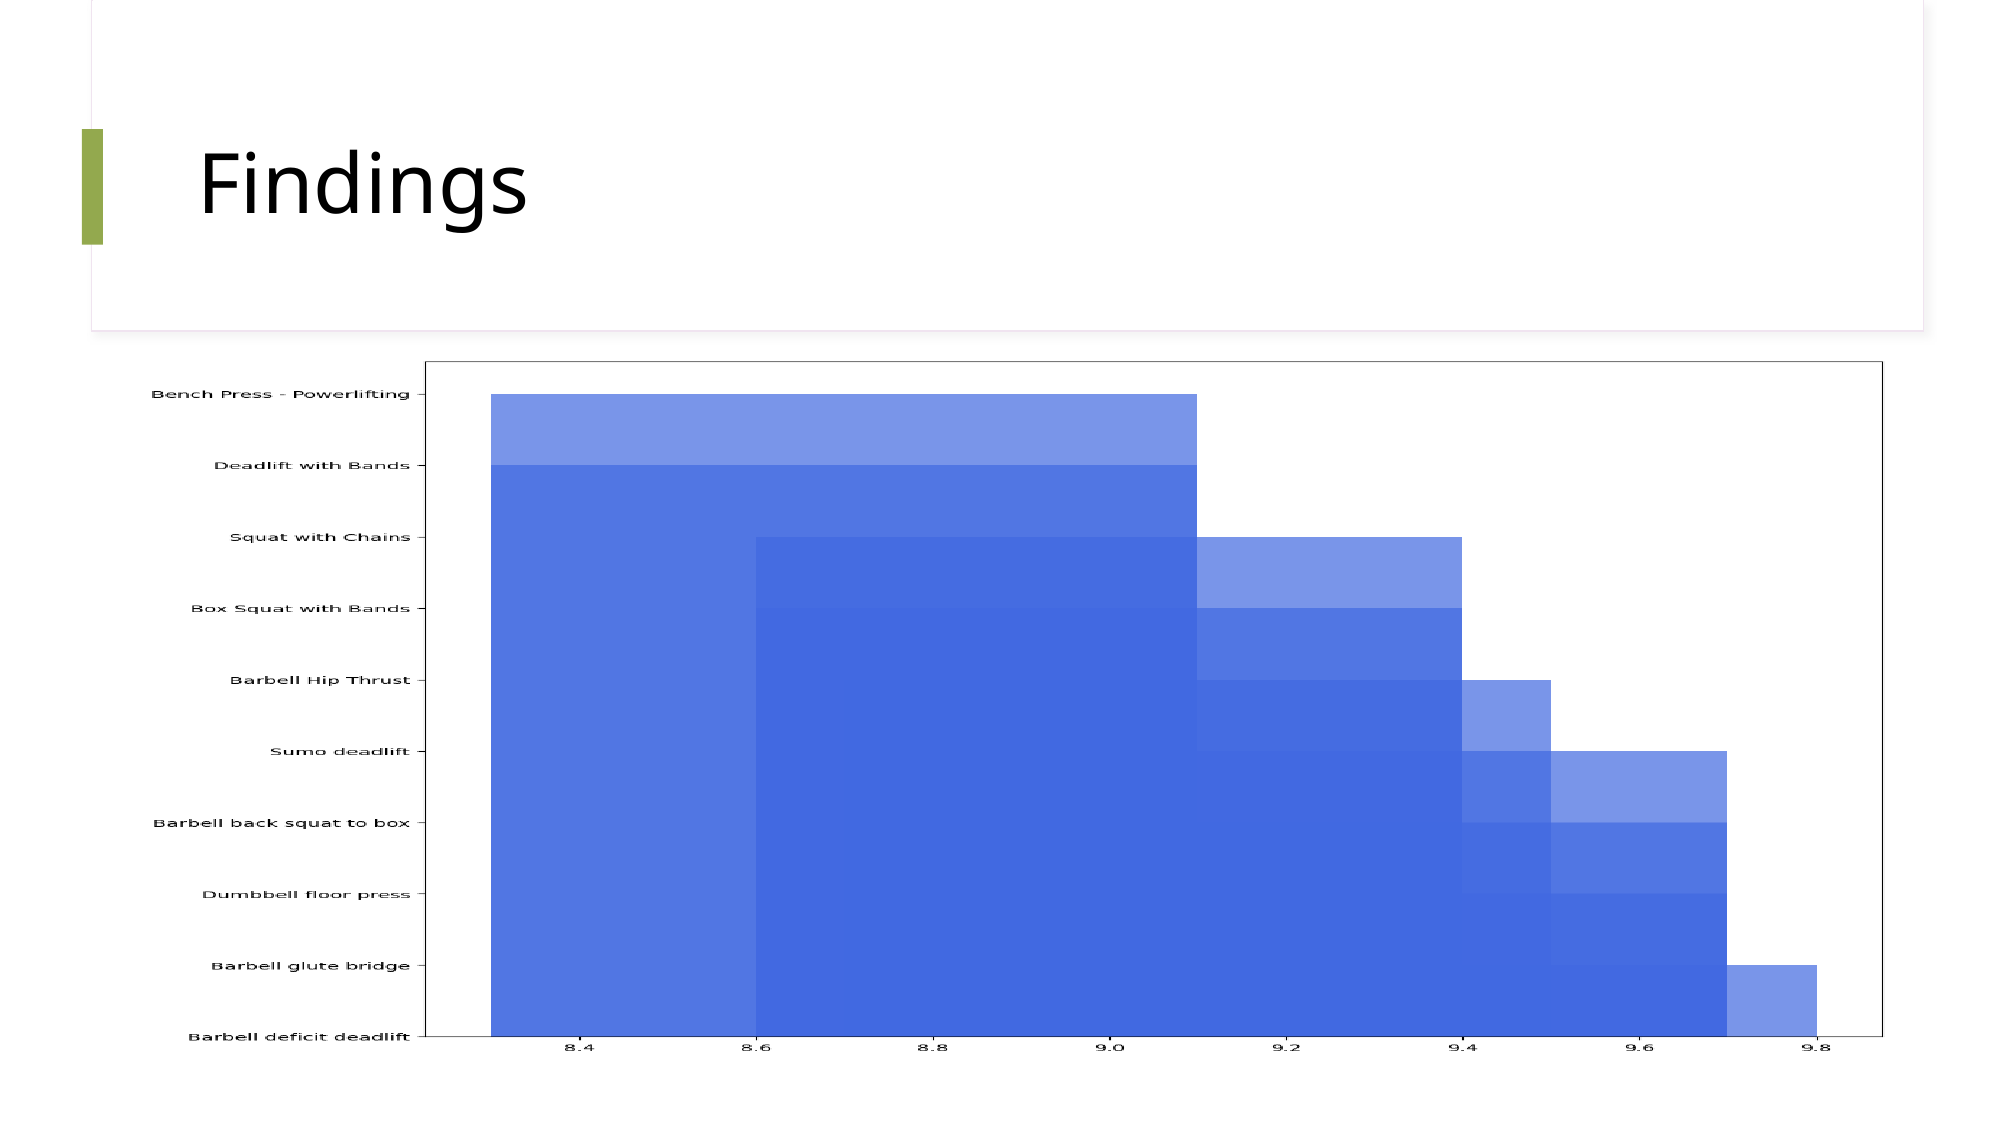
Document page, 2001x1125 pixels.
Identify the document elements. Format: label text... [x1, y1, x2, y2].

title Findings [183, 90, 1851, 284]
picture [136, 355, 1897, 1059]
